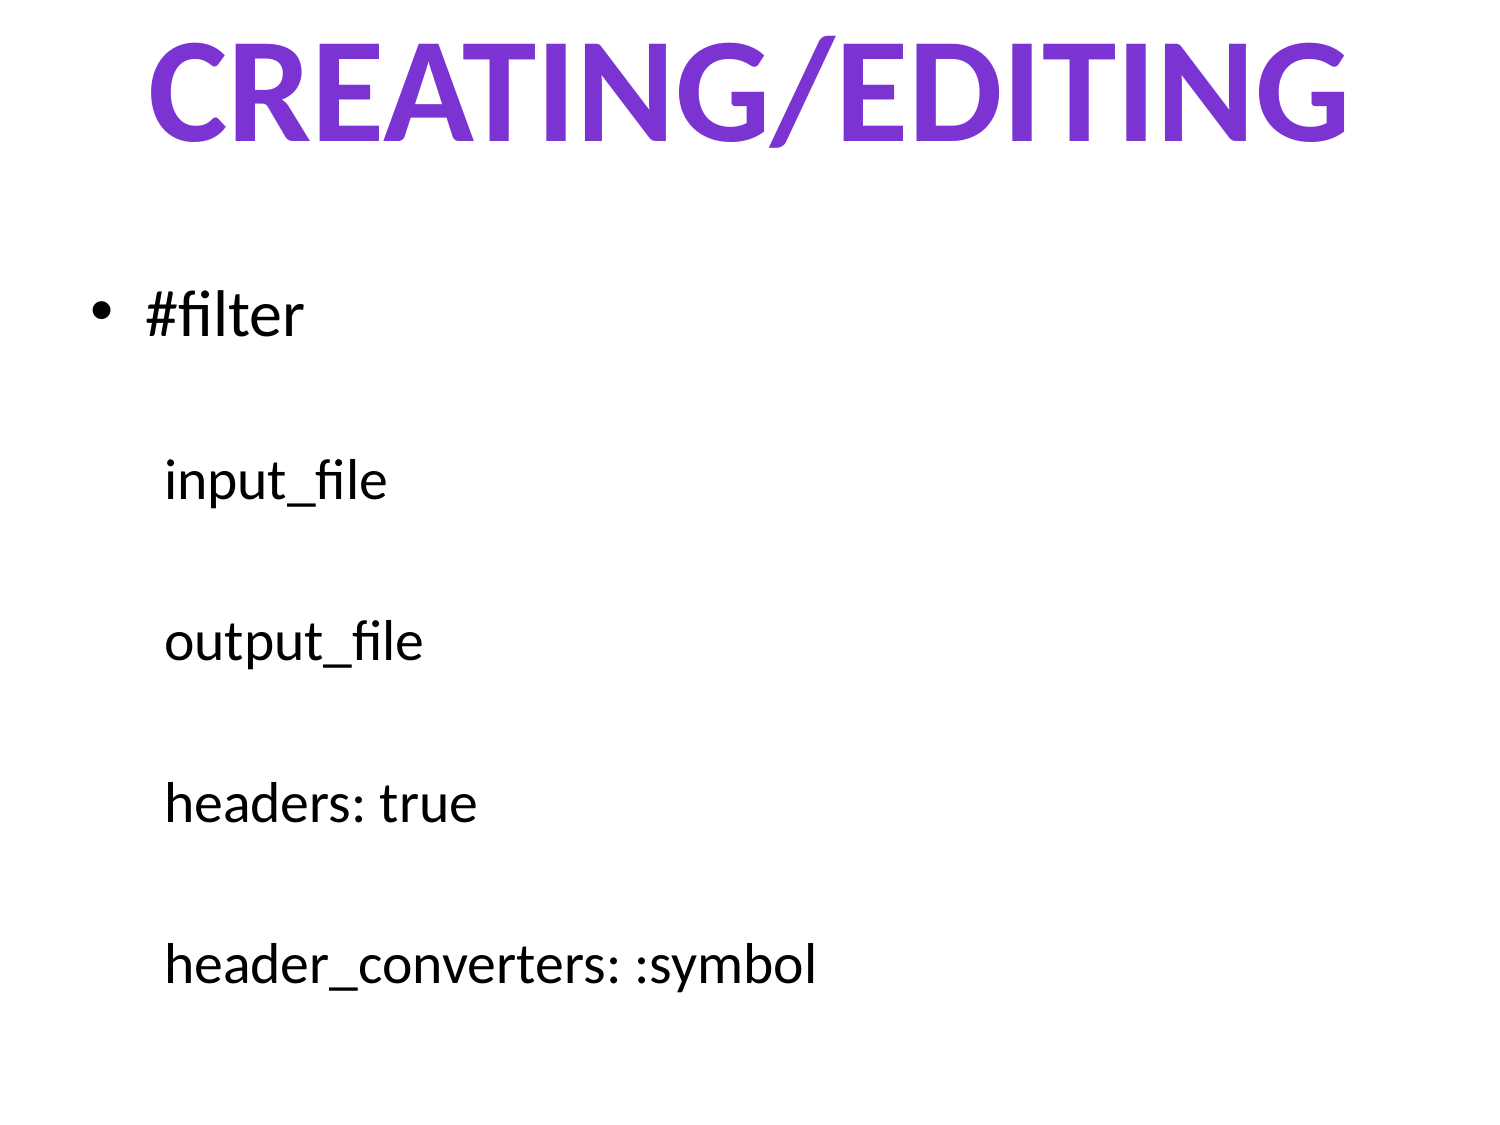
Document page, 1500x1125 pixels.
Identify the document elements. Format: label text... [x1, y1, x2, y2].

title Creating/editing [75, 77, 1425, 262]
list #filter input_file output_file headers: true header_converters: :symbol [75, 262, 1425, 1005]
